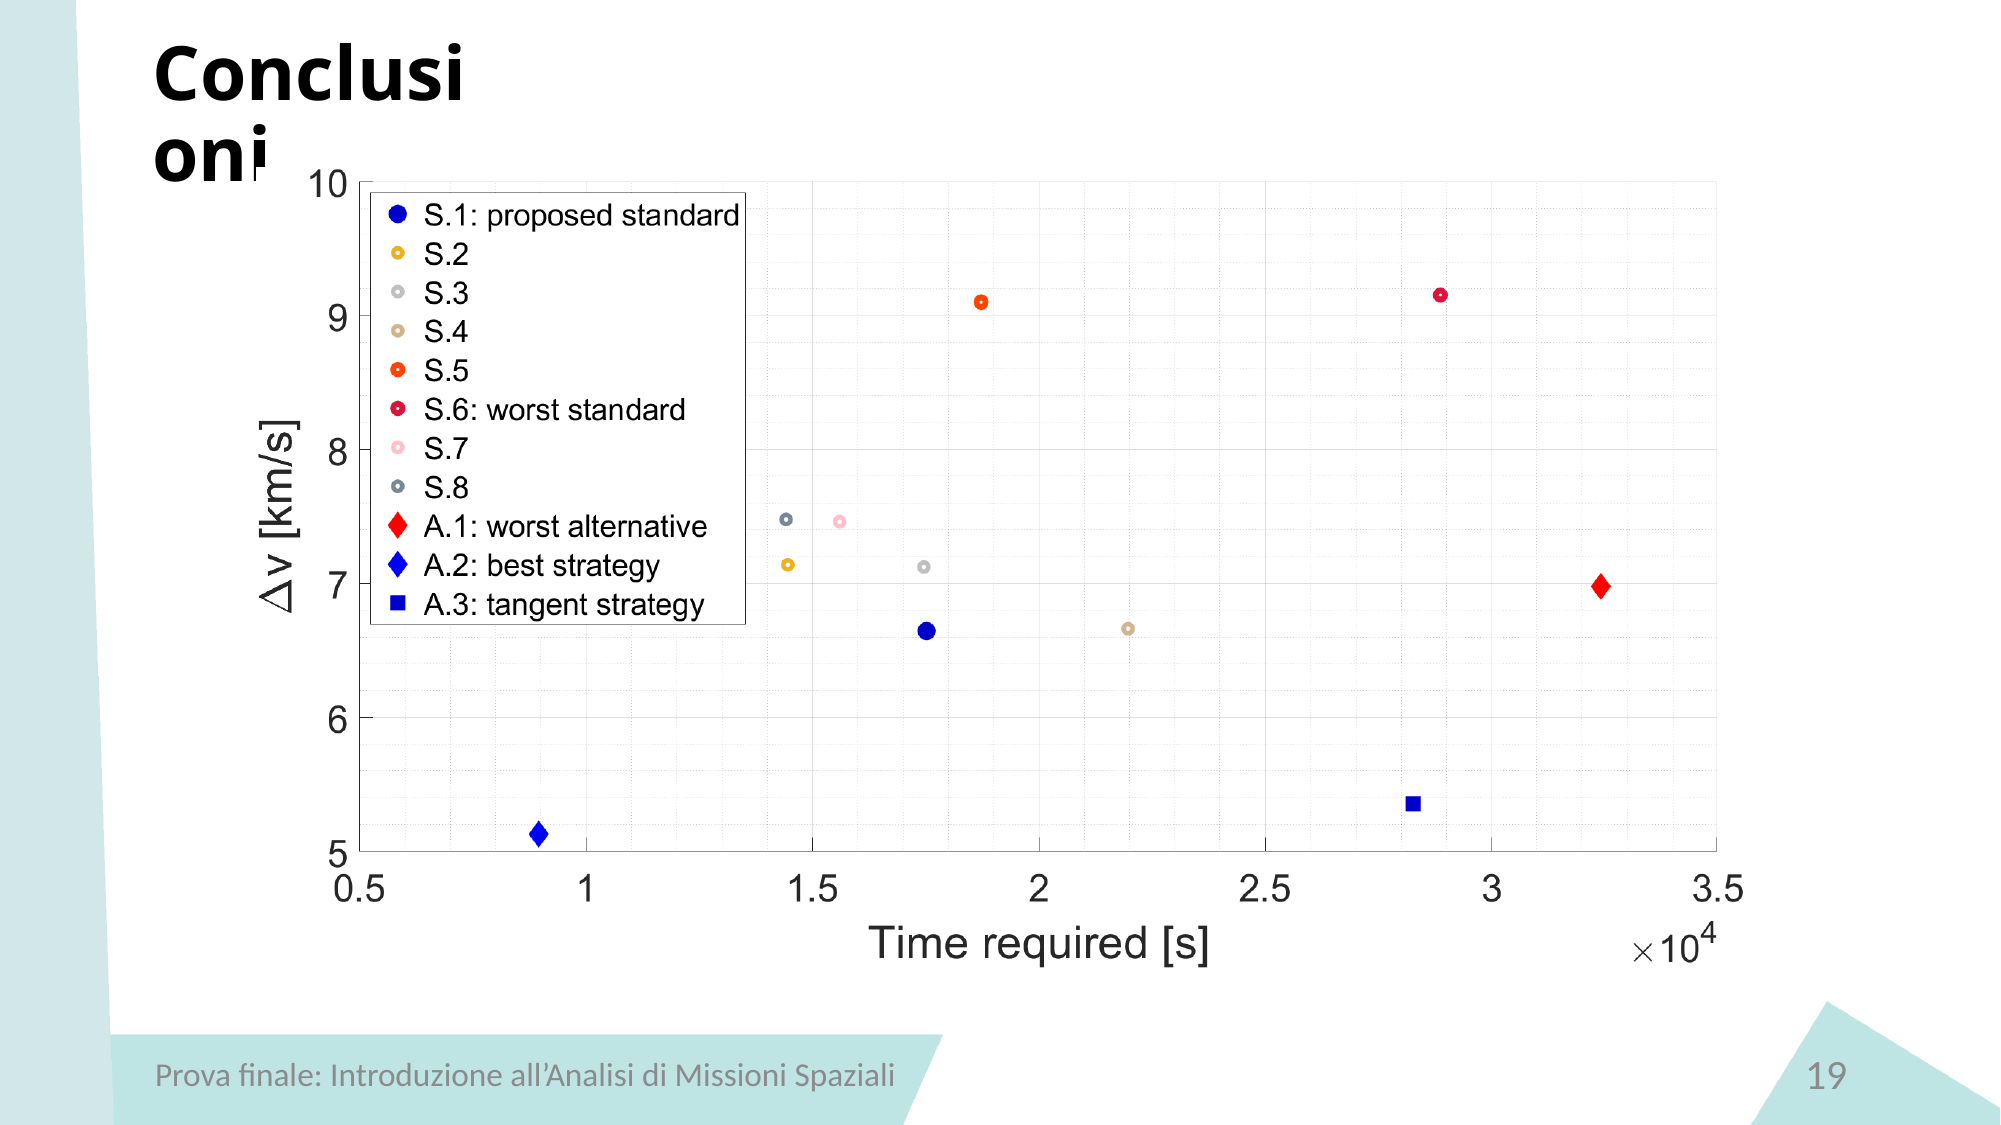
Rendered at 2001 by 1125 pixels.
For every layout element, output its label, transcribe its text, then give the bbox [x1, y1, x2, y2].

title Conclusioni [137, 68, 510, 165]
slide_number 19 [1412, 1042, 1863, 1103]
picture [0, 0, 2001, 1125]
footer Prova finale: Introduzione all’Analisi di Missioni Spaziali [137, 1044, 915, 1101]
